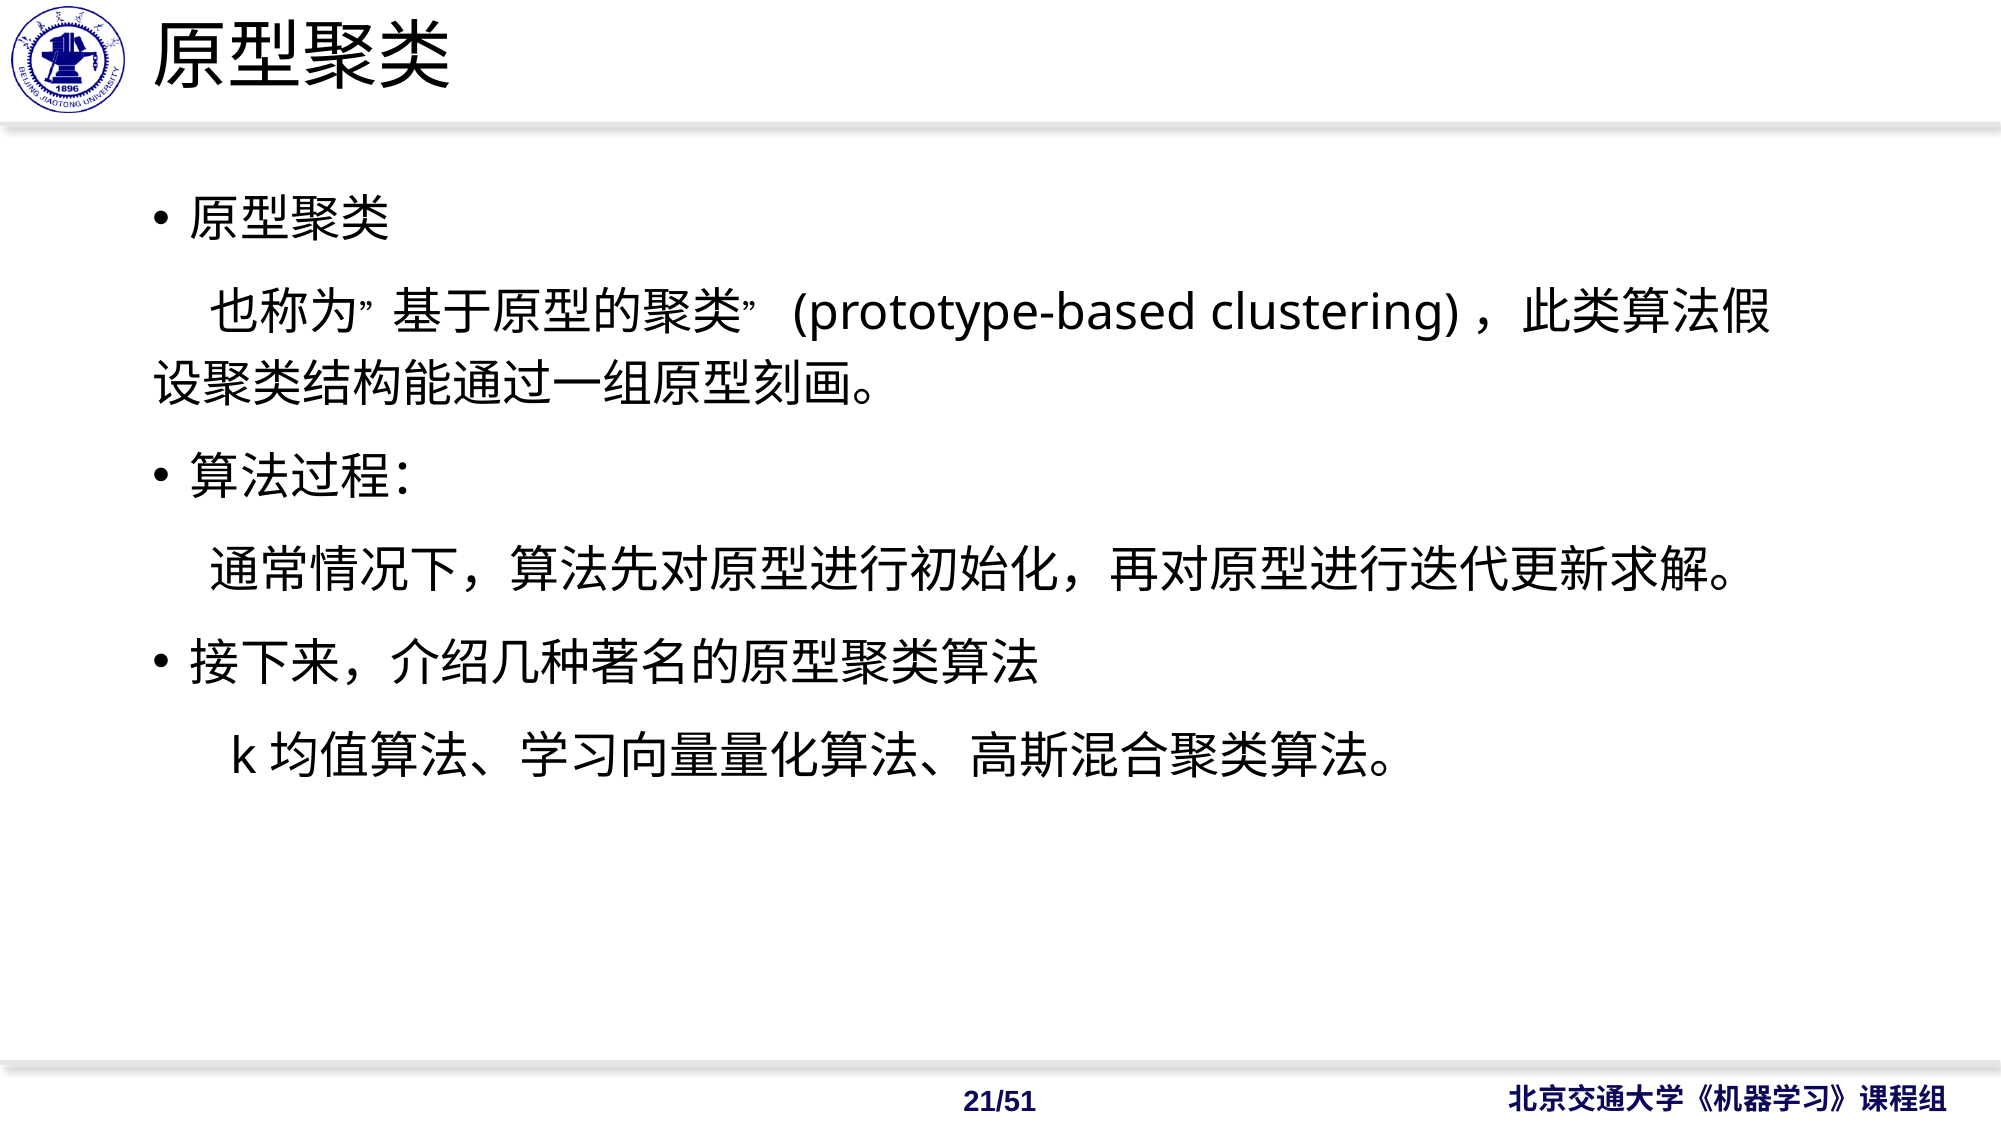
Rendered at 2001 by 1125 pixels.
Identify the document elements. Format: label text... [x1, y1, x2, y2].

picture [11, 6, 125, 113]
list 原型聚类 也称为”基于原型的聚类” (prototype-based clustering)，此类算法假设聚类结构能通过一组原型刻画。 算法过程： 通常情况下，算法先对原型进行初始化，再对原型进行迭代更新求解。 接下来，介绍几种著名的原型聚类算法 k均值算法、学习向量量化算法、高斯混合聚类算法。 [137, 167, 1825, 963]
title 原型聚类 [137, 0, 1863, 168]
